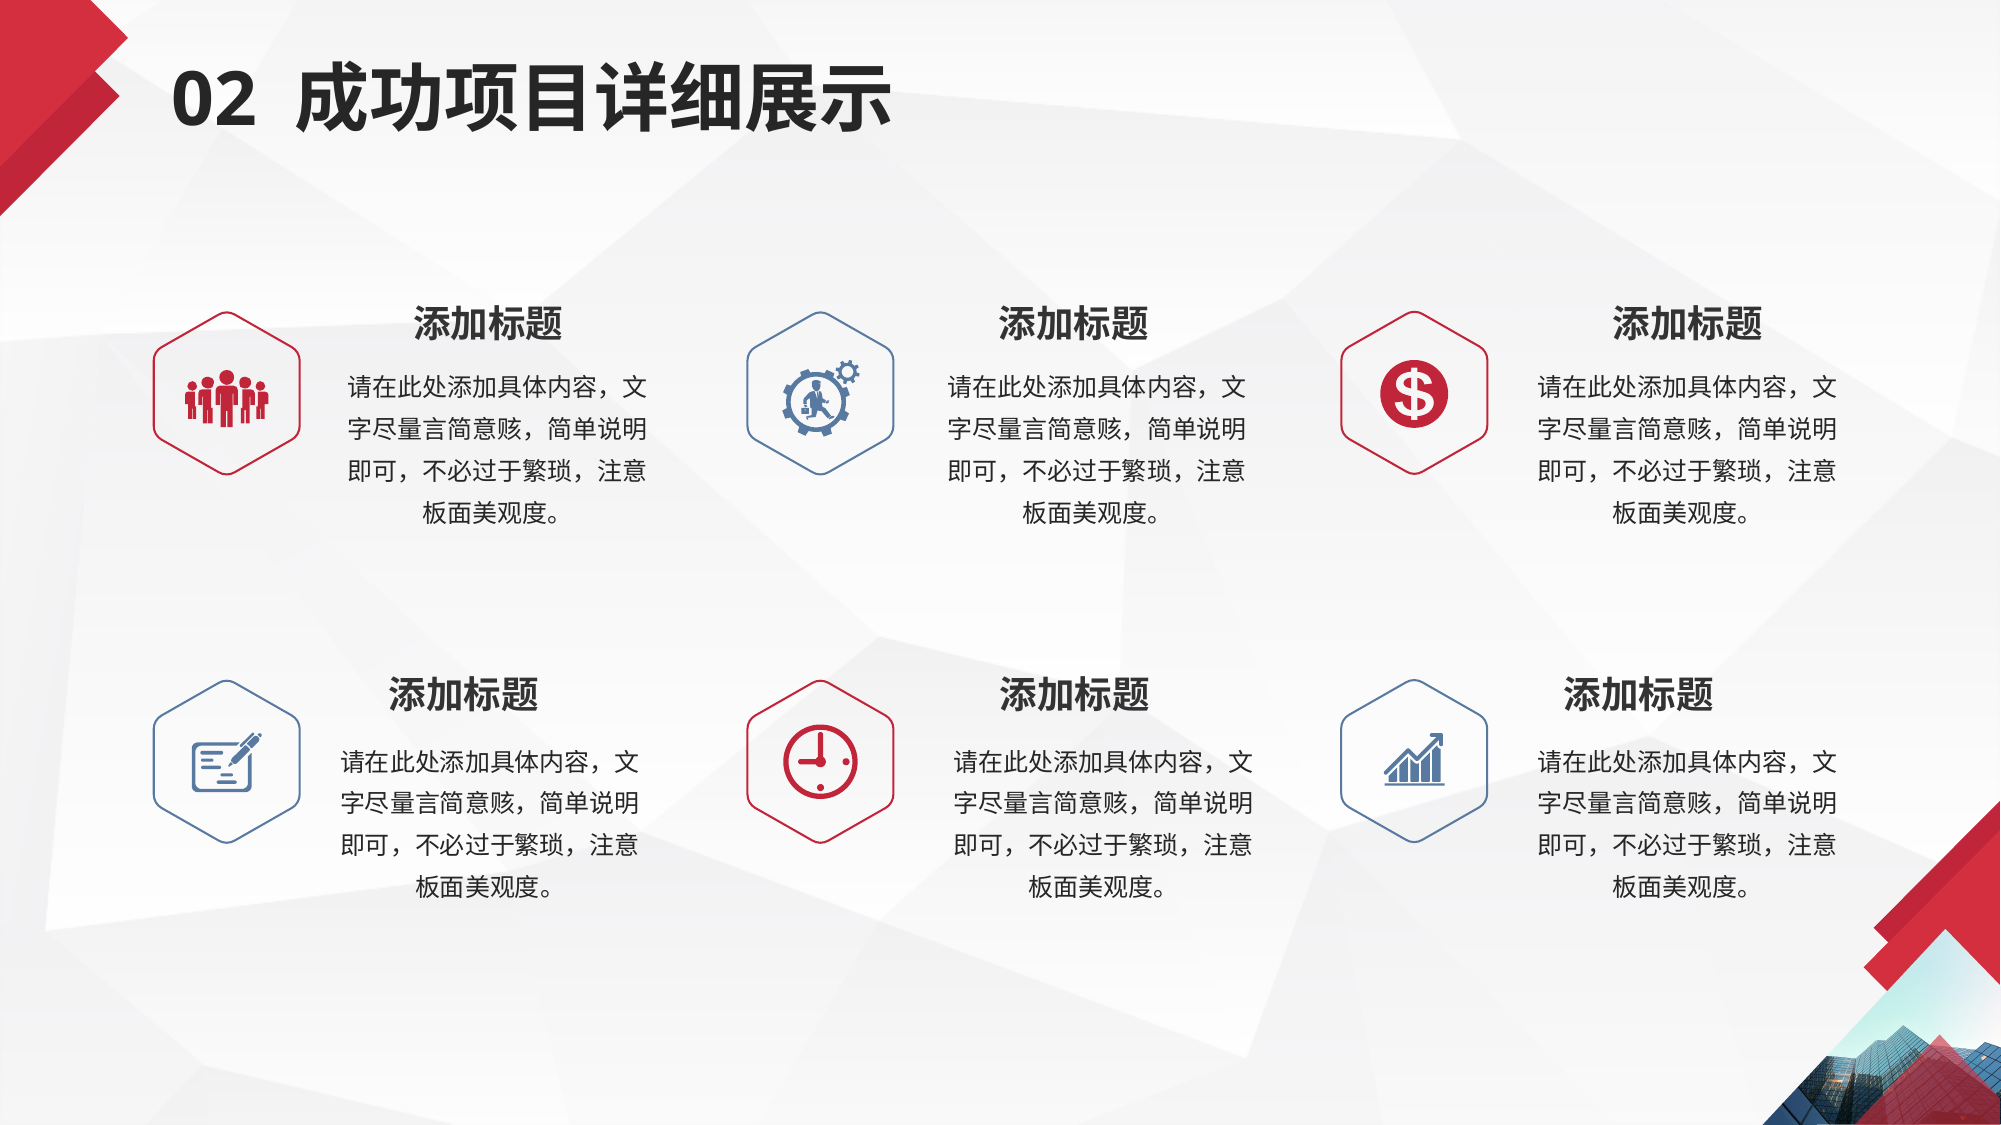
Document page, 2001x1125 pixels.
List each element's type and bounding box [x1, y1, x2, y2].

text_box [0, 0, 218, 127]
picture [0, 0, 2001, 1125]
text_box [1729, 829, 2000, 1092]
